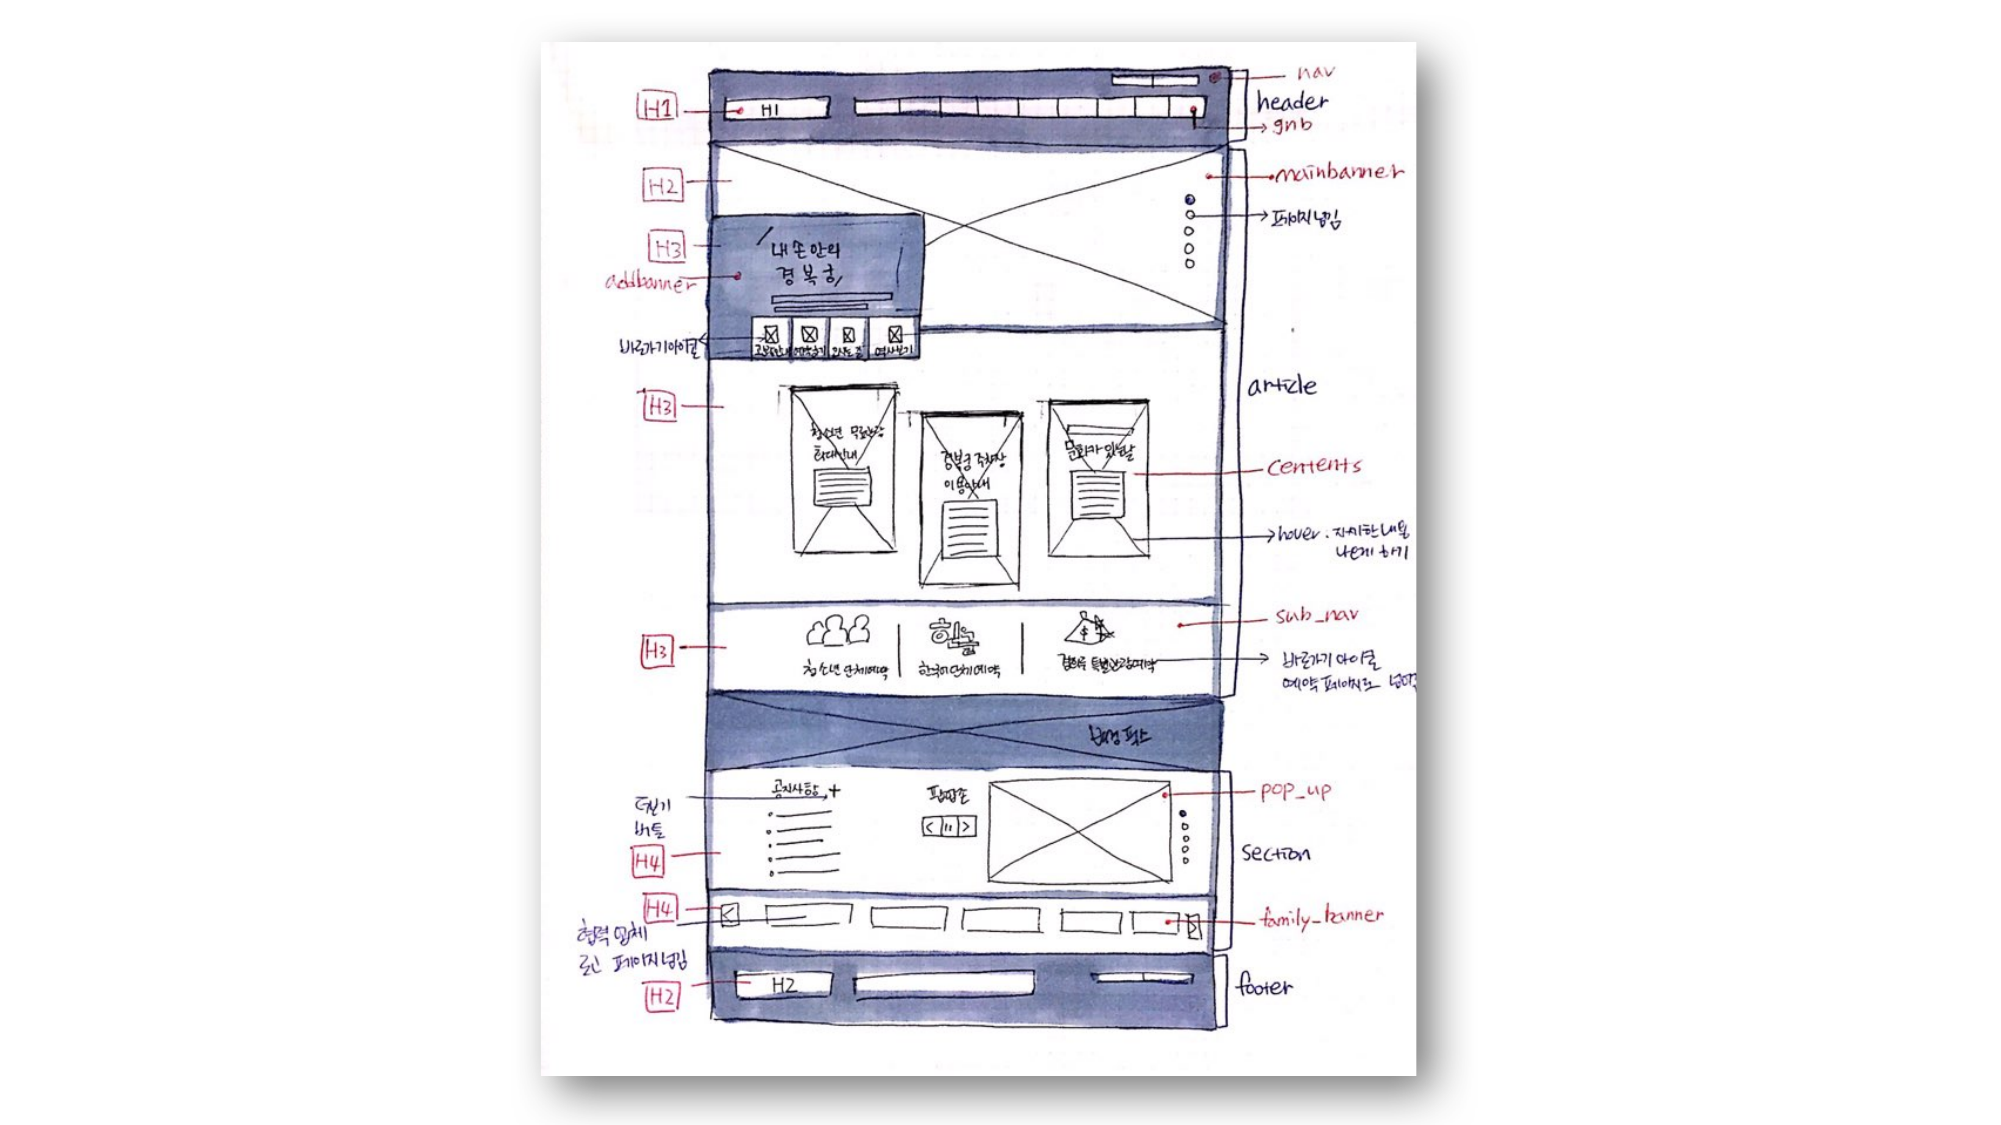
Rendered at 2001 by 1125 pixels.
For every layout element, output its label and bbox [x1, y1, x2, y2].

picture [540, 42, 1417, 1076]
